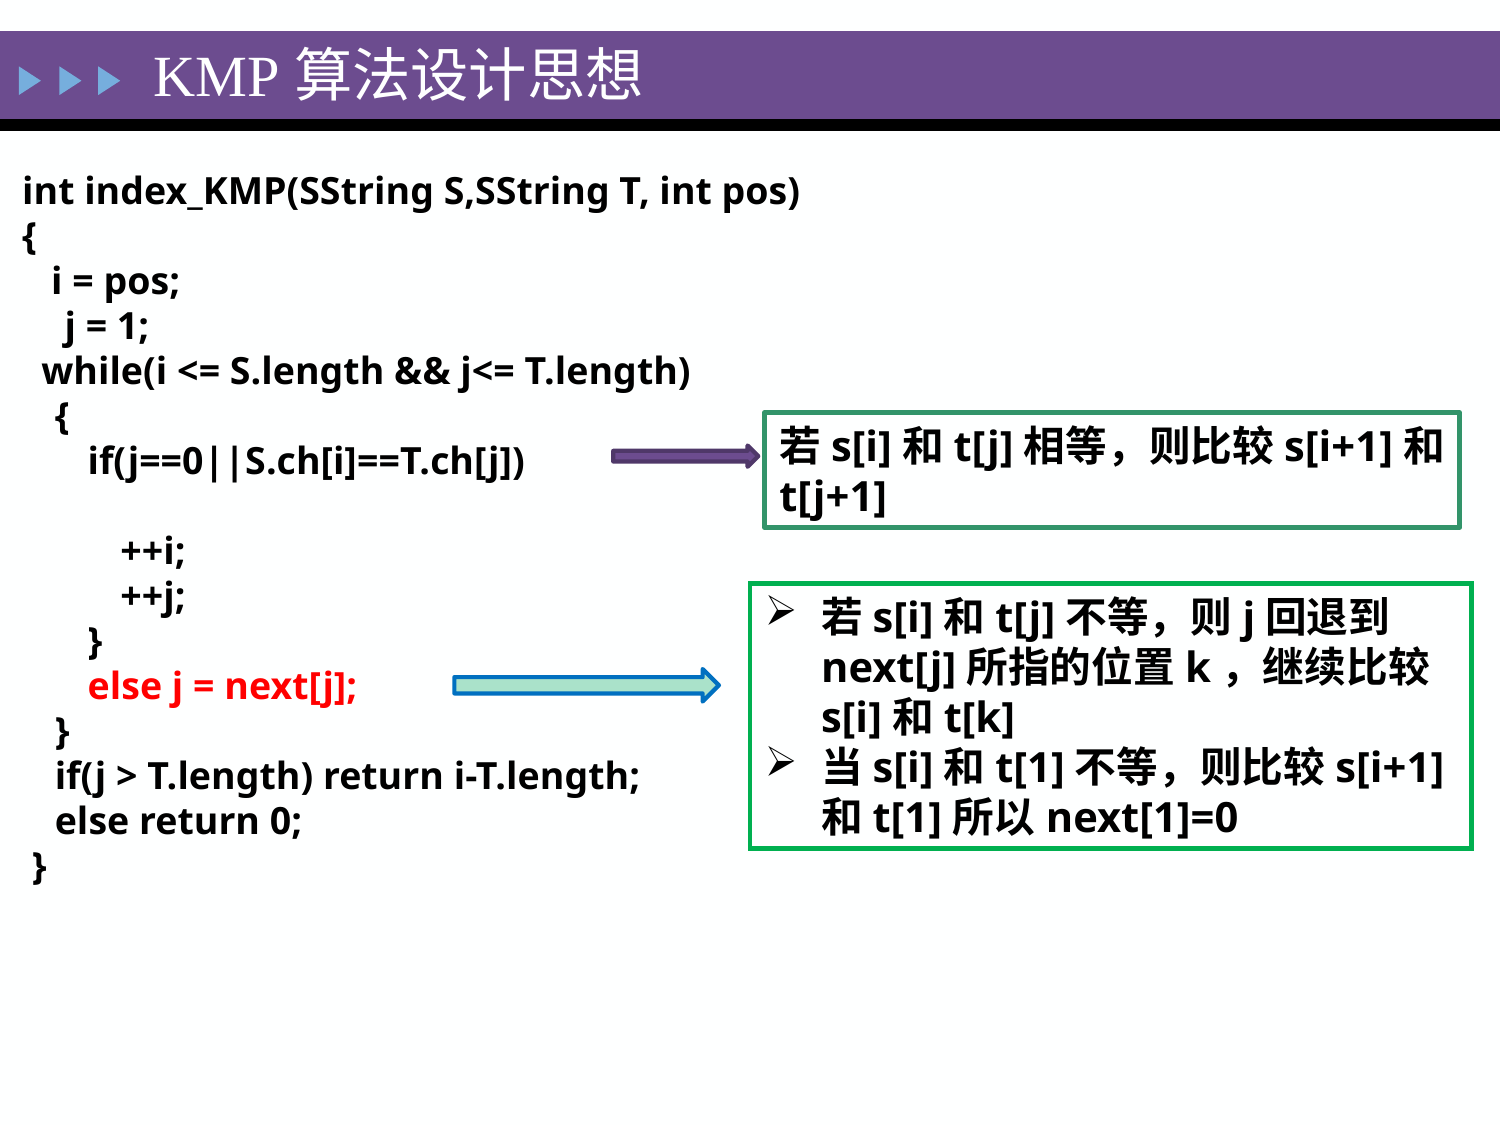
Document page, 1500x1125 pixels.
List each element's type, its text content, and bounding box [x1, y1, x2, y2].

text_box [611, 443, 761, 469]
text_box KMP算法设计思想 [139, 30, 1191, 115]
text_box [452, 667, 722, 704]
text_box 若s[i]和t[j]相等，则比较s[i+1]和t[j+1] [764, 412, 1460, 528]
text_box int index_KMP(SString S,SString T, int pos) { i = pos; j = 1; while(i <= S.length && j<= T.length) { if(j==0||S.ch[i]==T.ch[j]) ++i; ++j; } else j = next[j]; } if(j > T.length) return i-T.length; else return 0; } [7, 159, 1467, 966]
text_box 若s[i]和t[j]不等，则j回退到next[j]所指的位置k，继续比较s[i]和t[k] 当s[i]和t[1]不等，则比较s[i+1]和t[1]所以next[1]=0 [750, 583, 1472, 849]
